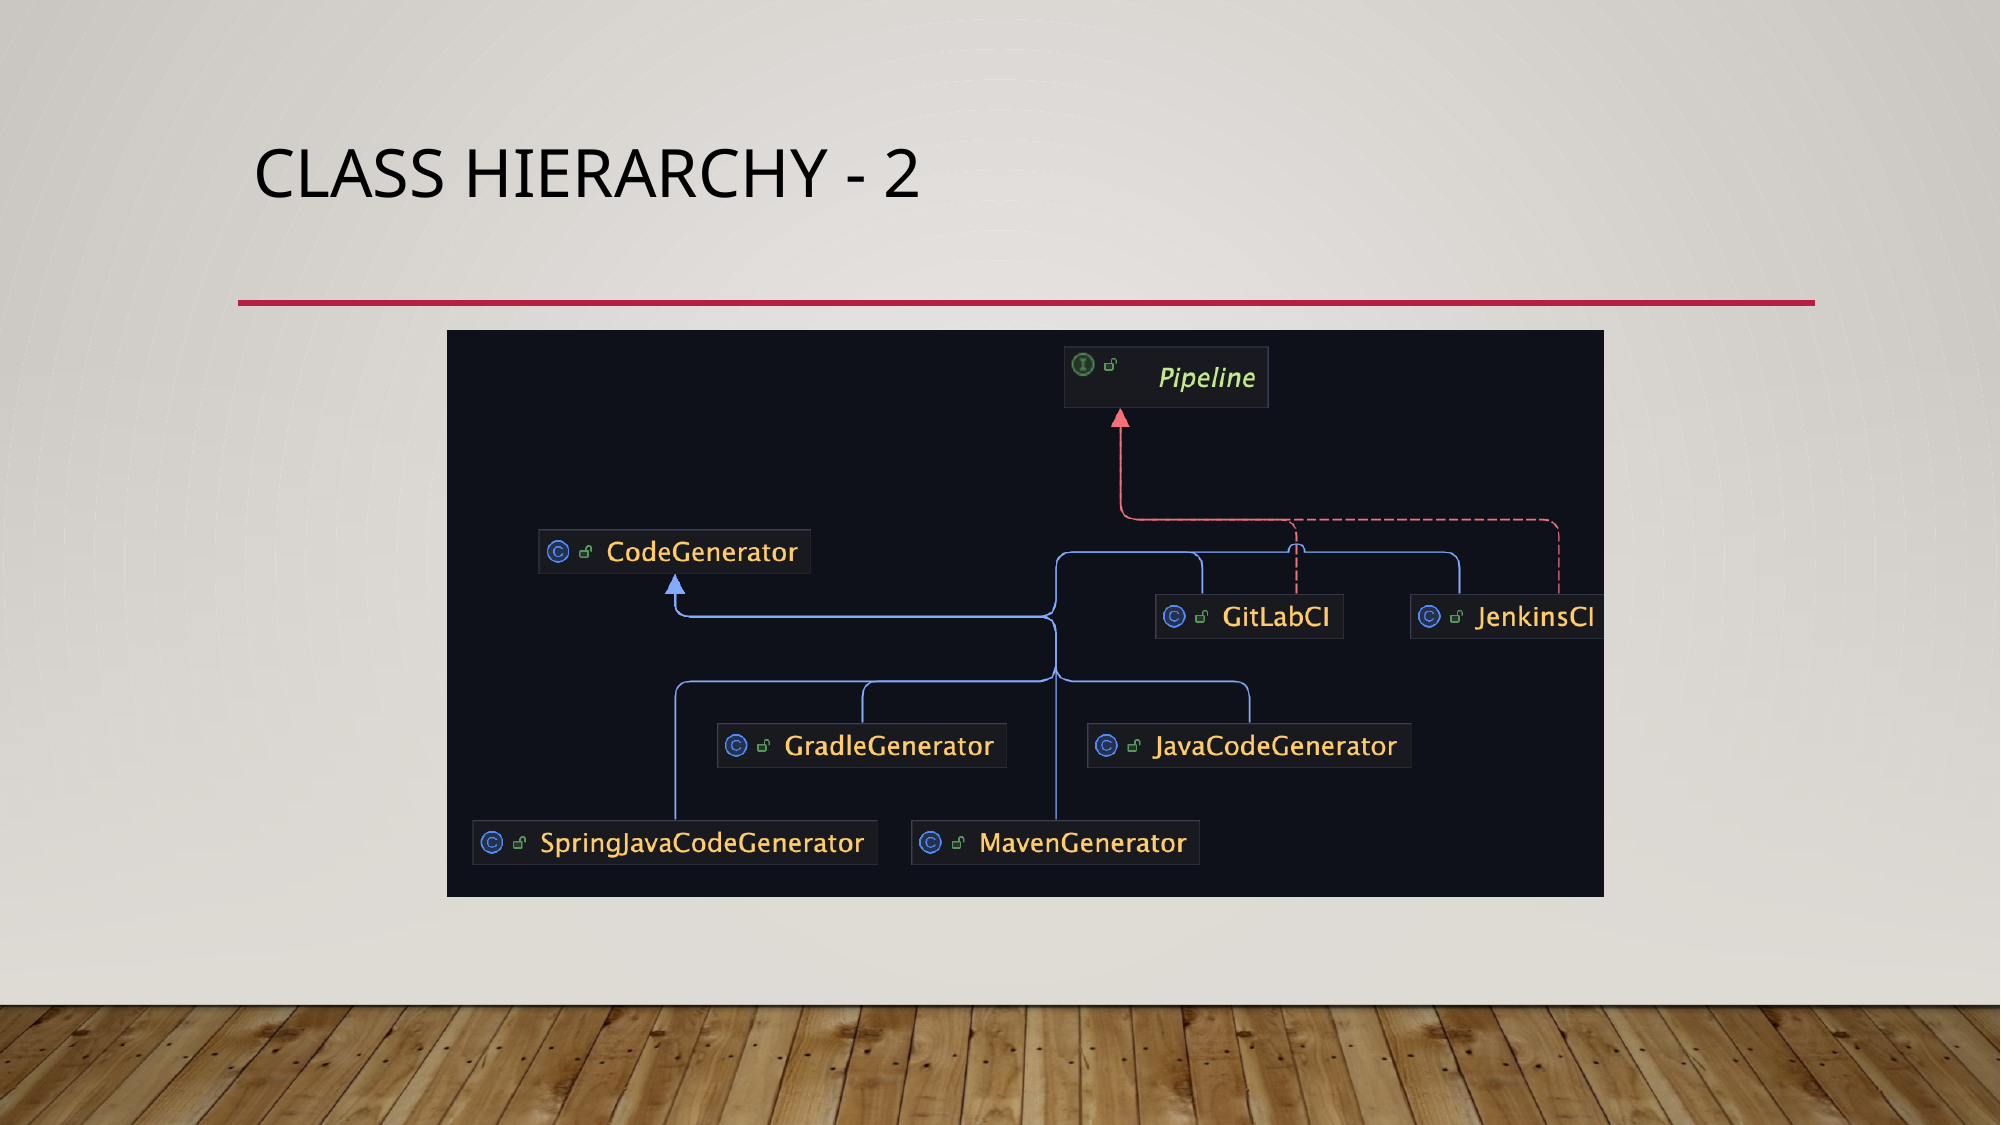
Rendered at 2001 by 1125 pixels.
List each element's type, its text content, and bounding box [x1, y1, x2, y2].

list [447, 330, 1604, 897]
title Class HIERARCHY - 2 [238, 131, 1814, 305]
picture [0, 1005, 2000, 1125]
